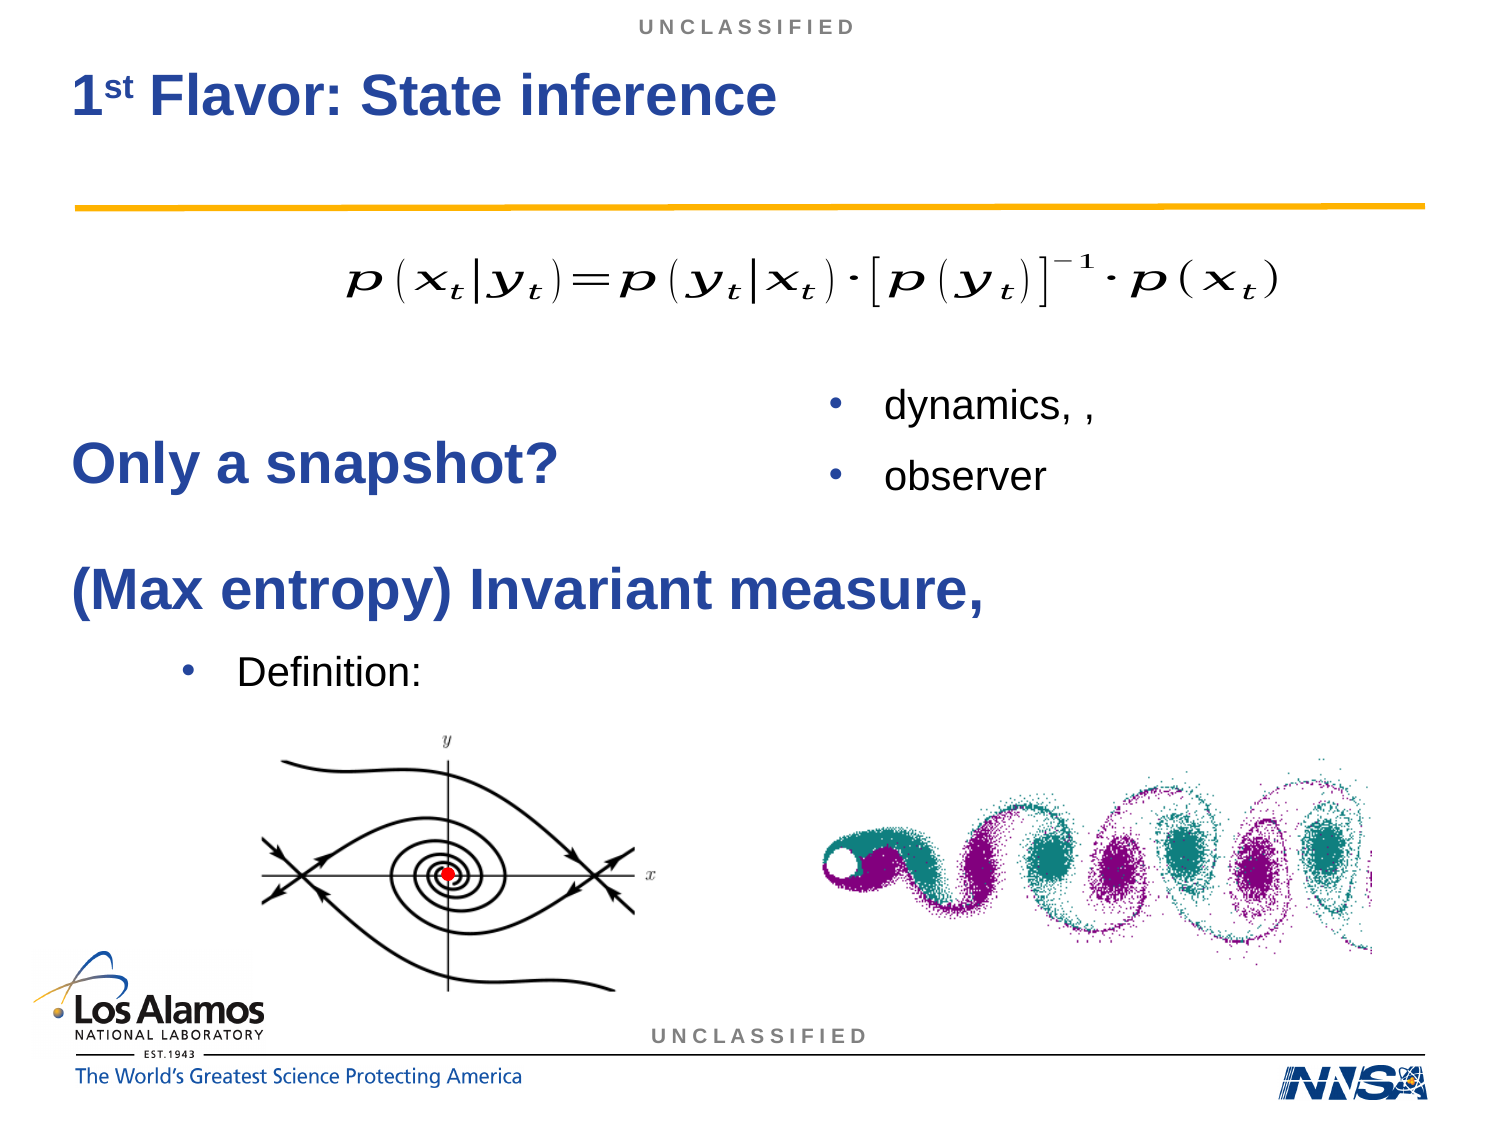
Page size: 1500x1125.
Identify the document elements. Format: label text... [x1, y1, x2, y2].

text_box Only a snapshot? [56, 417, 1425, 555]
picture [31, 731, 668, 1059]
picture [75, 1065, 524, 1088]
title 1st Flavor: State inference [56, 50, 1426, 188]
picture [812, 724, 1372, 1004]
picture [1277, 1065, 1429, 1101]
